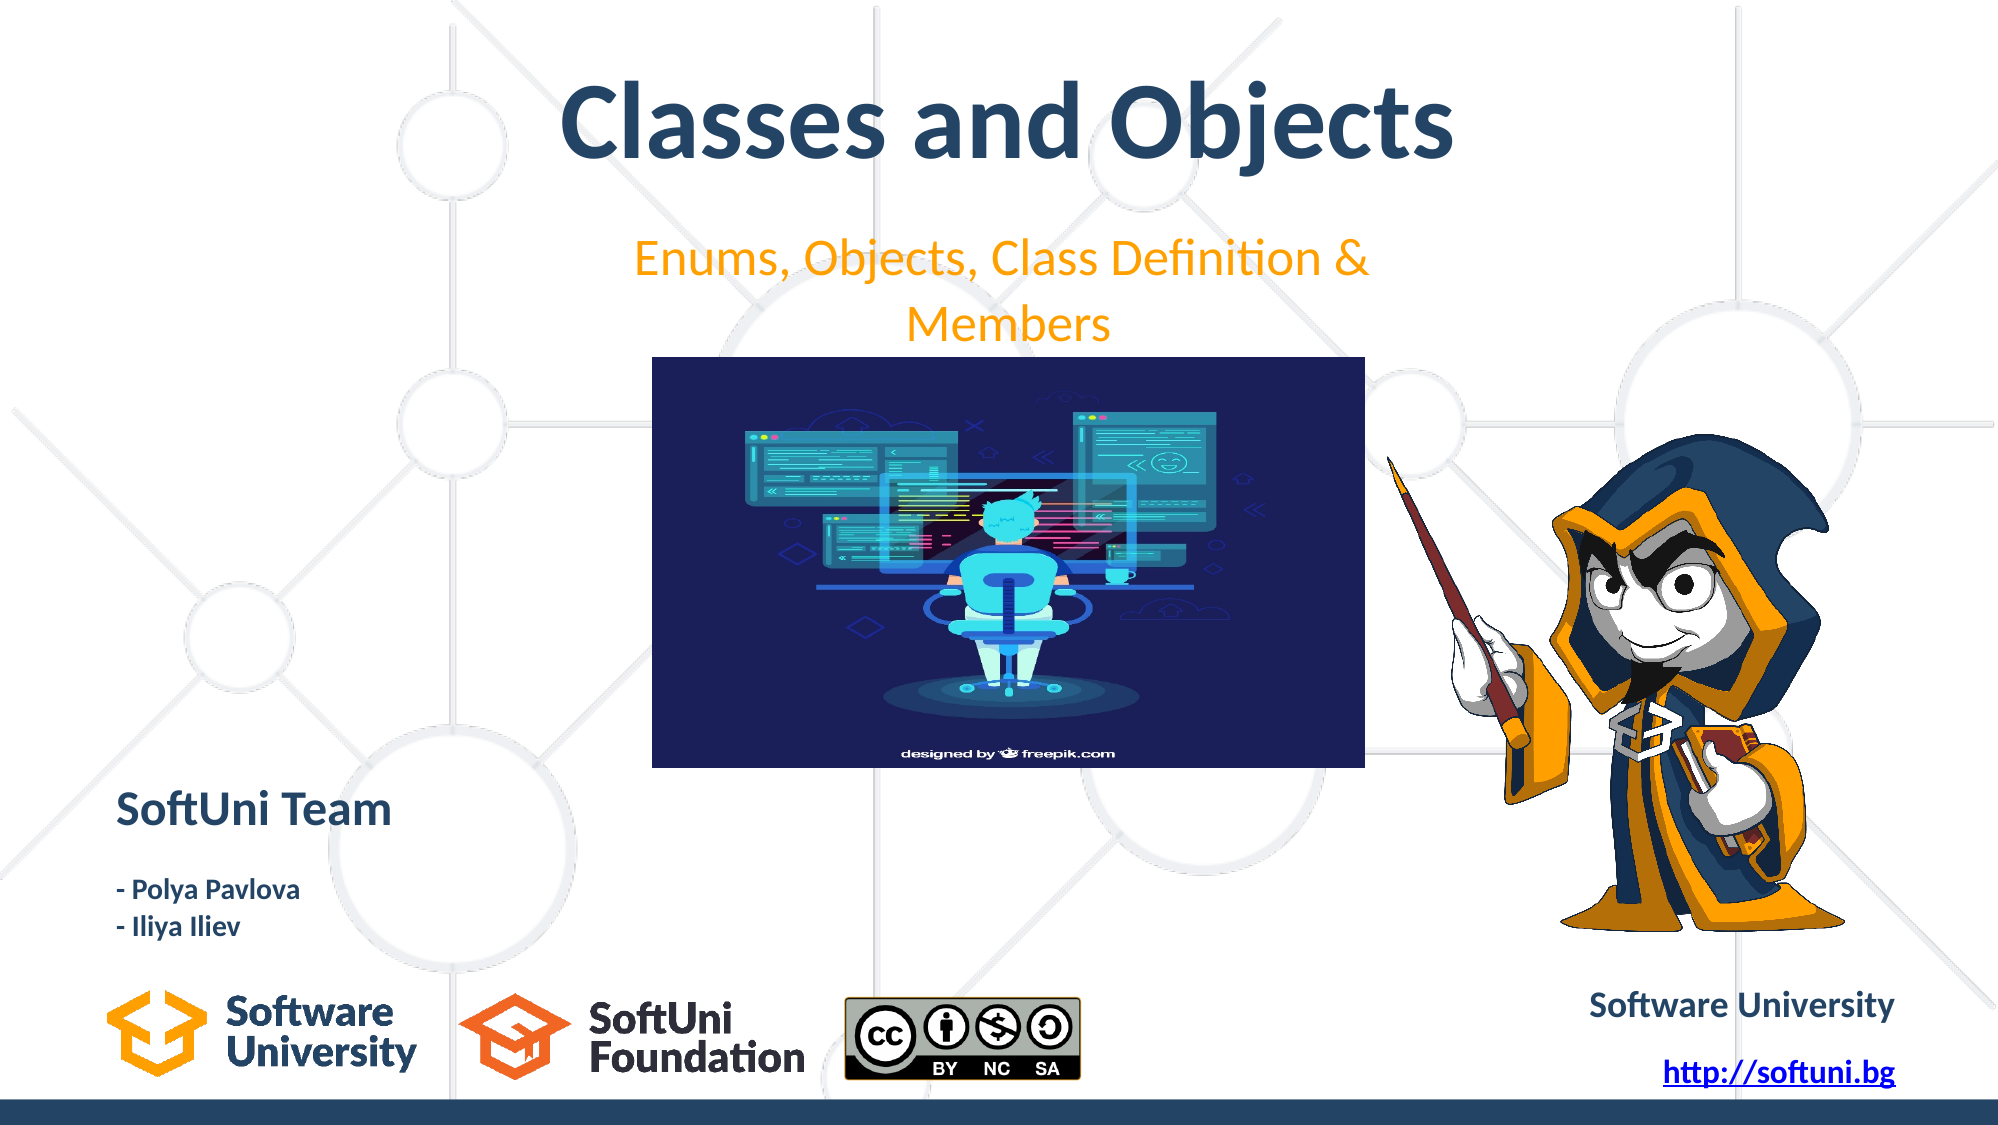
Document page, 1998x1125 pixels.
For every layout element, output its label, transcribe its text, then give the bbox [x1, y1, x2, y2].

picture [0, 0, 1998, 1099]
list SoftUni Team [109, 767, 595, 842]
list http://softuni.bg [1417, 1042, 1903, 1096]
list Software University [1417, 972, 1903, 1032]
list Enums, Objects, Class Definition & Members [108, 213, 1909, 360]
title Classes and Objects [108, 41, 1909, 188]
list - Polya Pavlova - Iliya Iliev [109, 861, 595, 950]
